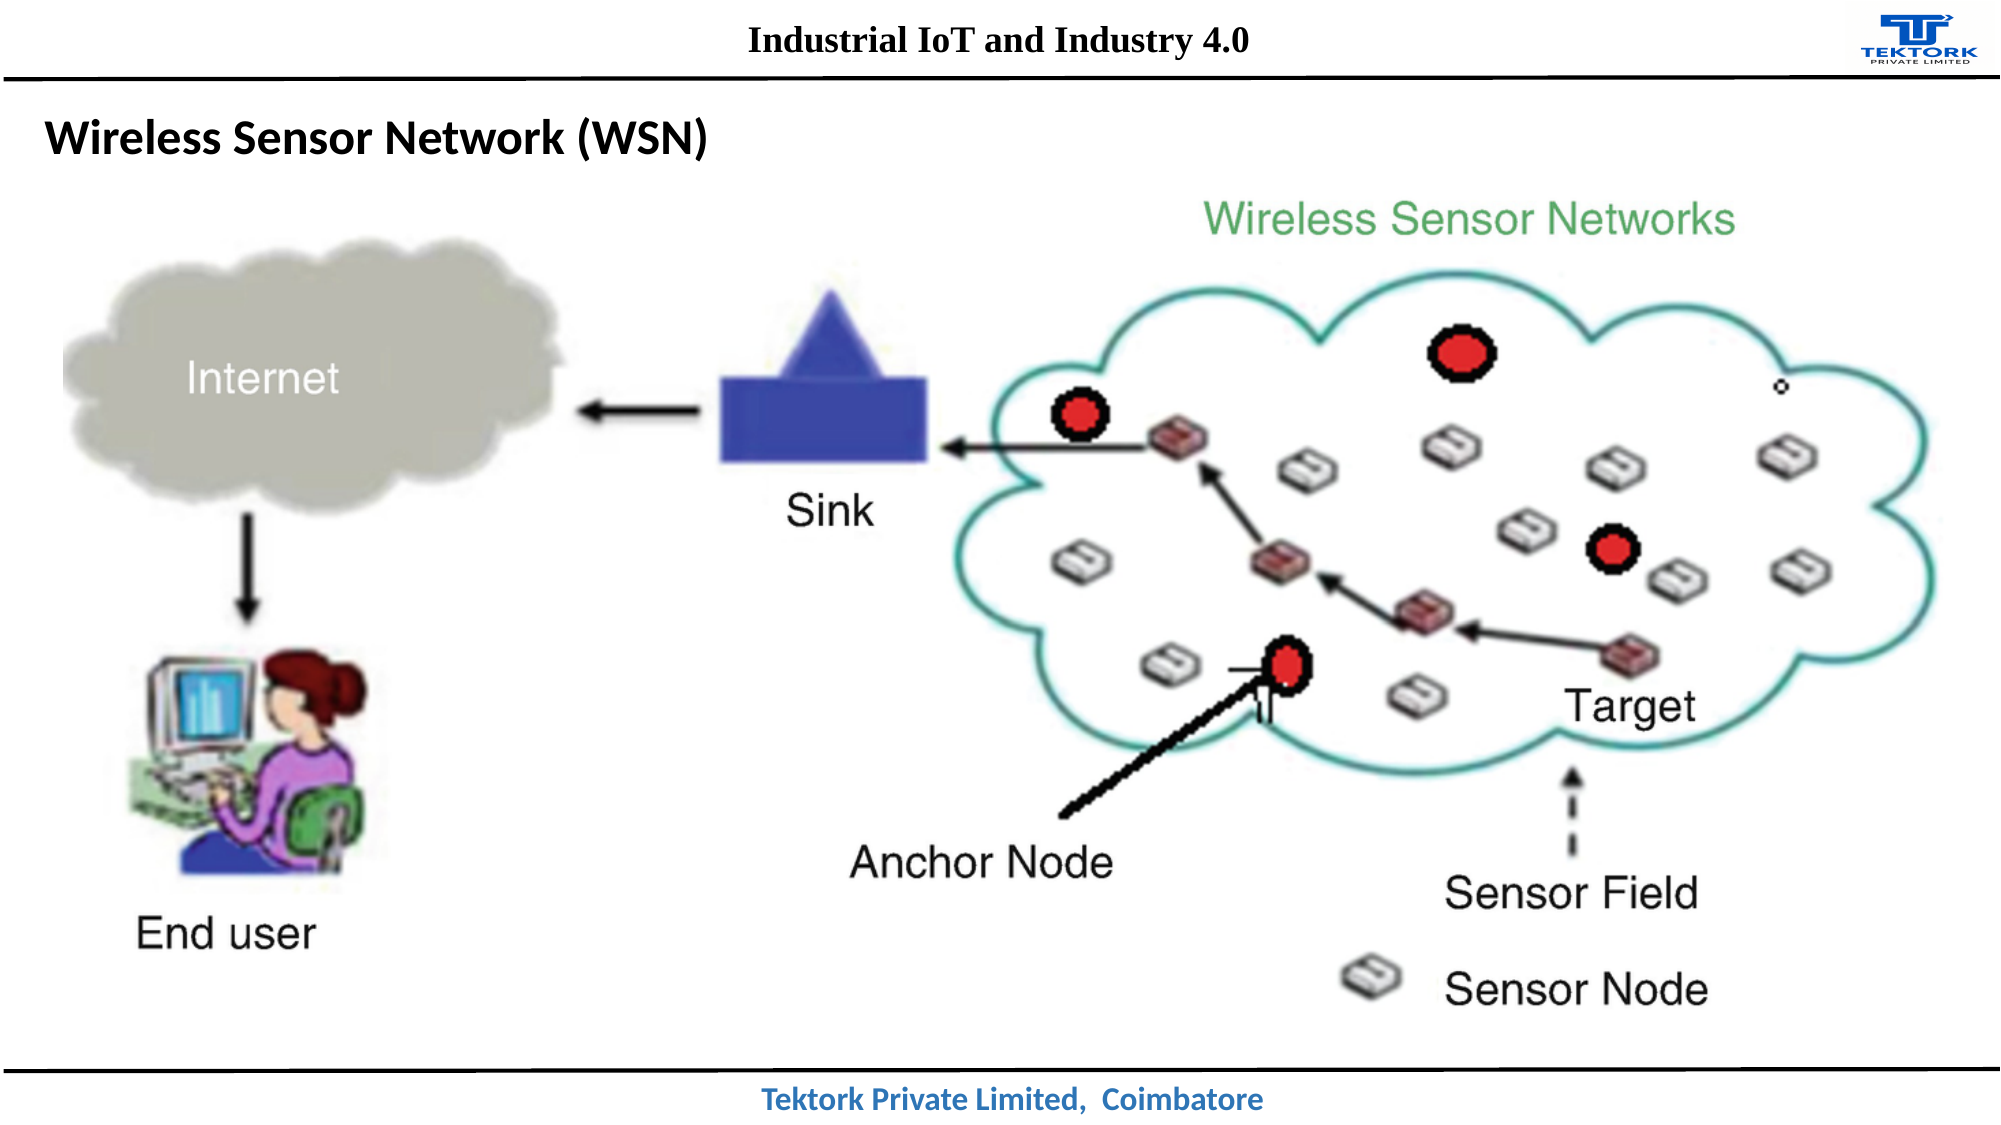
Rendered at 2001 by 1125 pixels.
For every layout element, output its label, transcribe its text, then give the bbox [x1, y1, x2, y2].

picture [63, 190, 1945, 1015]
picture [1845, 1, 1995, 77]
text_box Industrial IoT and Industry 4.0 [732, 7, 1267, 68]
text_box Wireless Sensor Network (WSN) [29, 97, 1975, 172]
text_box Tektork Private Limited, Coimbatore [419, 1072, 1608, 1125]
